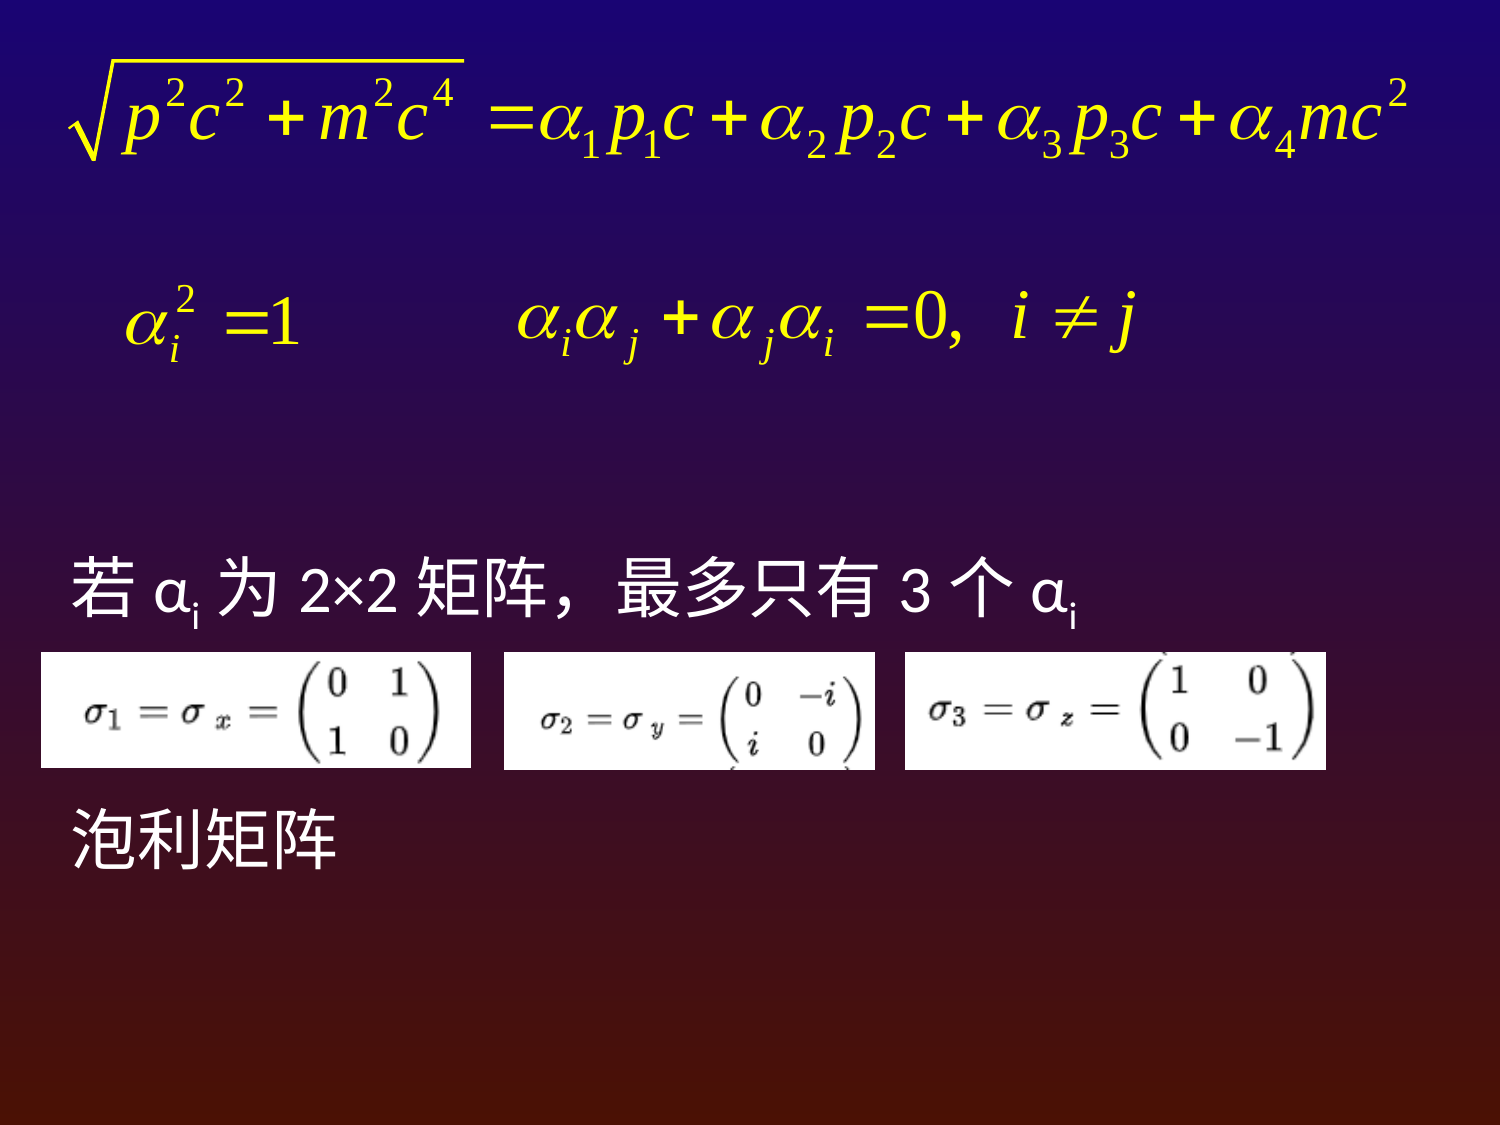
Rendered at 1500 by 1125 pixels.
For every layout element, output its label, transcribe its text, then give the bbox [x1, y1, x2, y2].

picture [40, 651, 471, 768]
picture [504, 651, 875, 770]
text_box 若αi为2×2矩阵，最多只有3个αi [55, 538, 1258, 645]
text_box 泡利矩阵 [55, 790, 371, 886]
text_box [55, 42, 1425, 176]
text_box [506, 266, 1151, 380]
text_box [115, 266, 311, 380]
picture [905, 651, 1326, 770]
